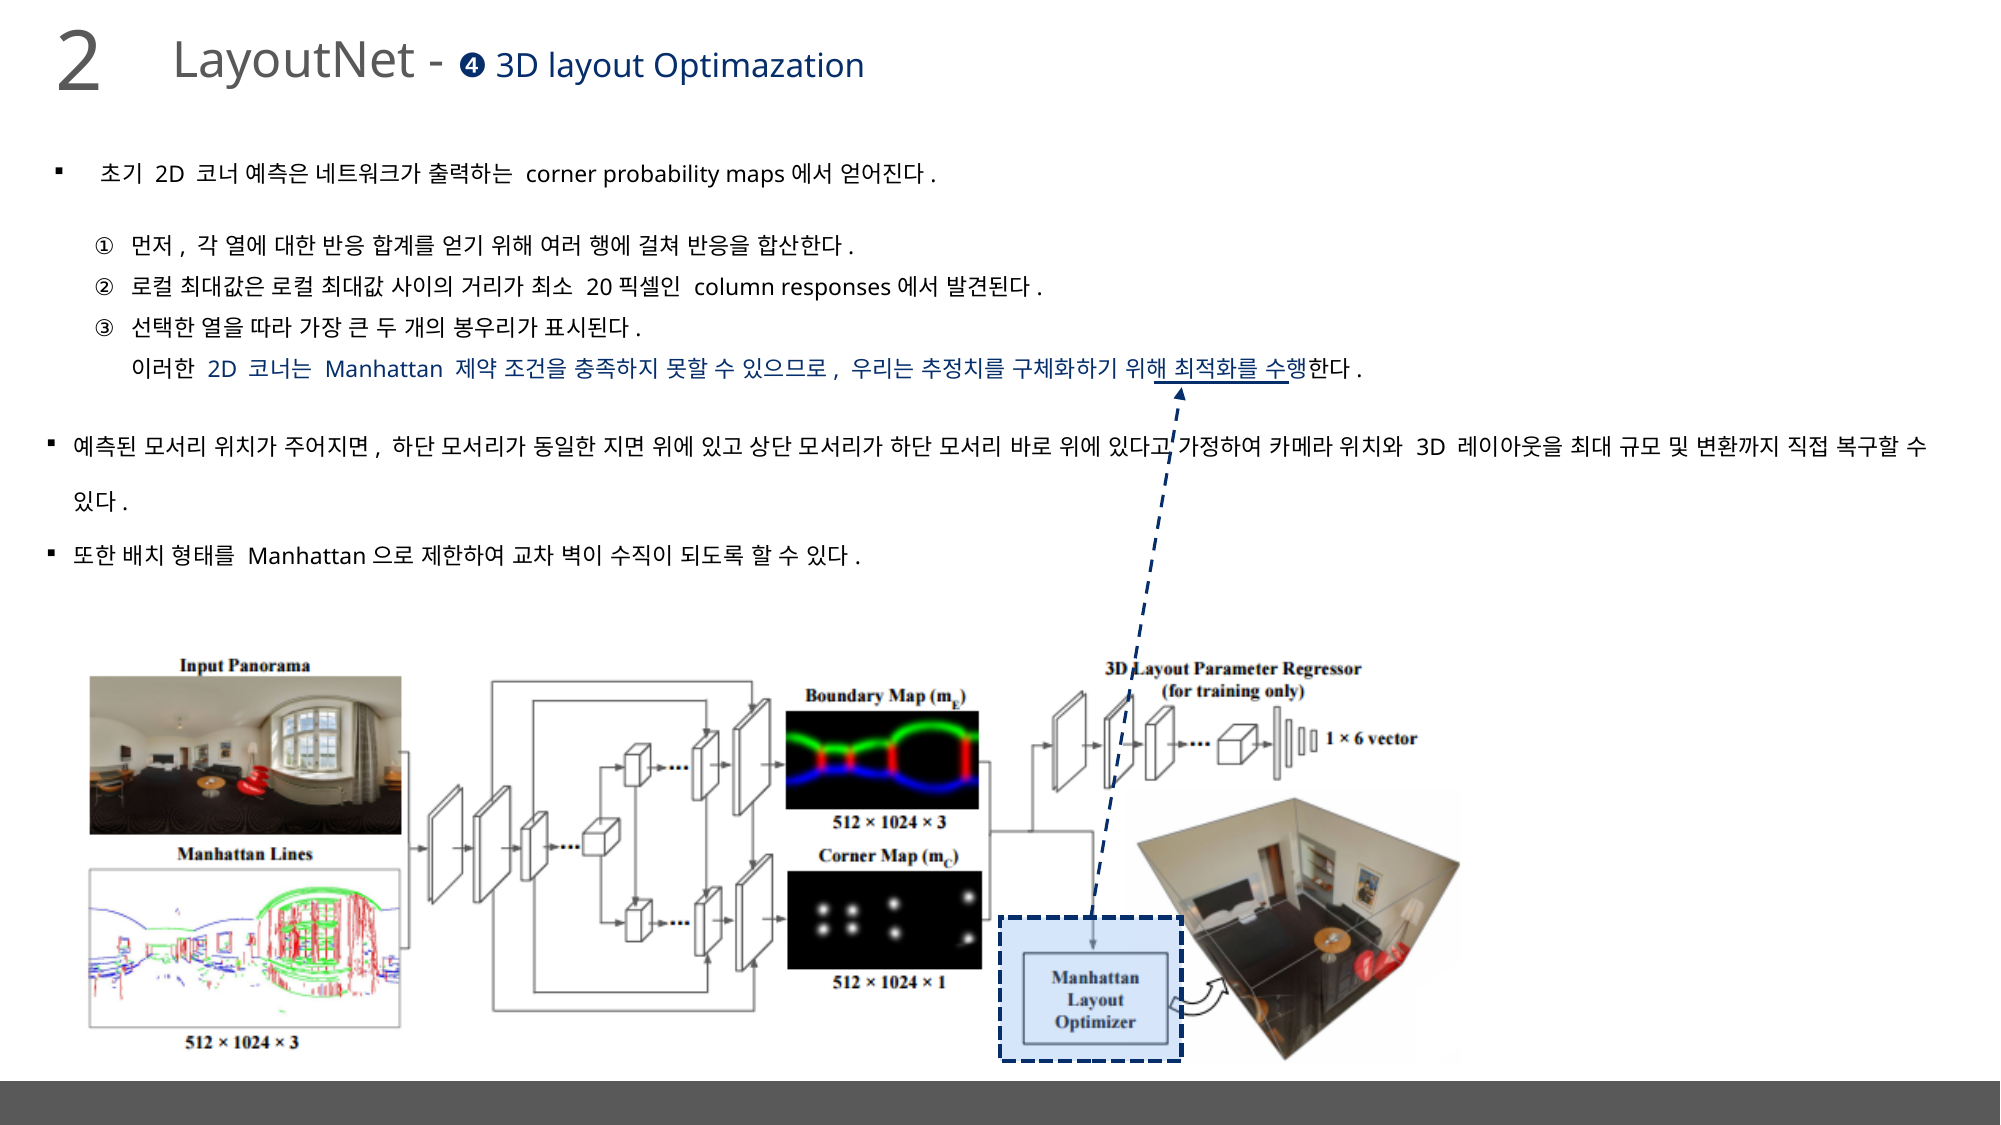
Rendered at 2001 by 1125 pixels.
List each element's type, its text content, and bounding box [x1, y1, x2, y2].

text_box 먼저, 각 열에 대한 반응 합계를 얻기 위해 여러 행에 걸쳐 반응을 합산한다. 로컬 최대값은 로컬 최대값 사이의 거리가 최소 20픽셀인 column responses에서 발견된다. 선택한 열을 따라 가장 큰 두 개의 봉우리가 표시된다. 이러한 2D 코너는 Manhattan 제약 조건을 충족하지 못할 수 있으므로, 우리는 추정치를 구체화하기 위해 최적화를 수행한다. [79, 210, 1484, 390]
text_box 예측된 모서리 위치가 주어지면, 하단 모서리가 동일한 지면 위에 있고 상단 모서리가 하단 모서리 바로 위에 있다고 가정하여 카메라 위치와 3D 레이아웃을 최대 규모 및 변환까지 직접 복구할 수 있다. 또한 배치 형태를 Manhattan으로 제한하여 교차 벽이 수직이 되도록 할 수 있다. [1182, 397, 1969, 577]
picture [79, 640, 1468, 1071]
text_box 2 [23, 0, 135, 115]
text_box 초기 2D 코너 예측은 네트워크가 출력하는 corner probability maps에서 얻어진다. [39, 125, 1961, 195]
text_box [1090, 387, 1182, 918]
text_box [0, 1080, 2000, 1125]
text_box LayoutNet - ❹ 3D layout Optimazation [157, 20, 1946, 95]
text_box 예측된 모서리 위치가 주어지면, 하단 모서리가 동일한 지면 위에 있고 상단 모서리가 하단 모서리 바로 위에 있다고 가정하여 카메라 위치와 3D 레이아웃을 최대 규모 및 변환까지 직접 복구할 수 있다. 또한 배치 형태를 Manhattan으로 제한하여 교차 벽이 수직이 되도록 할 수 있다. [31, 397, 1090, 577]
